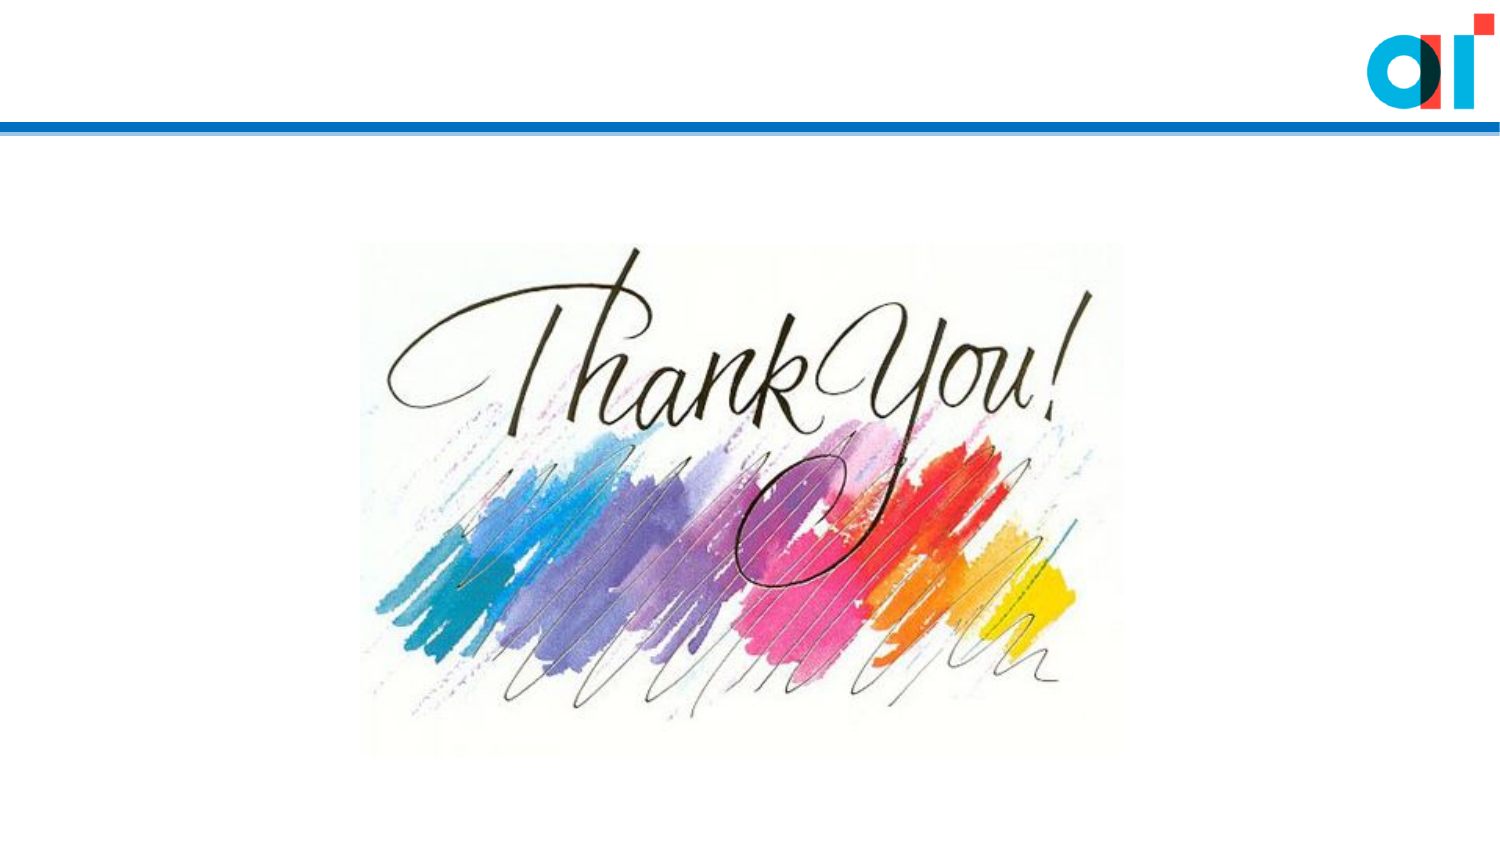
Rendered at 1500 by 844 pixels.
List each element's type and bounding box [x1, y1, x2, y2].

picture [1355, 0, 1500, 121]
picture [360, 243, 1124, 757]
